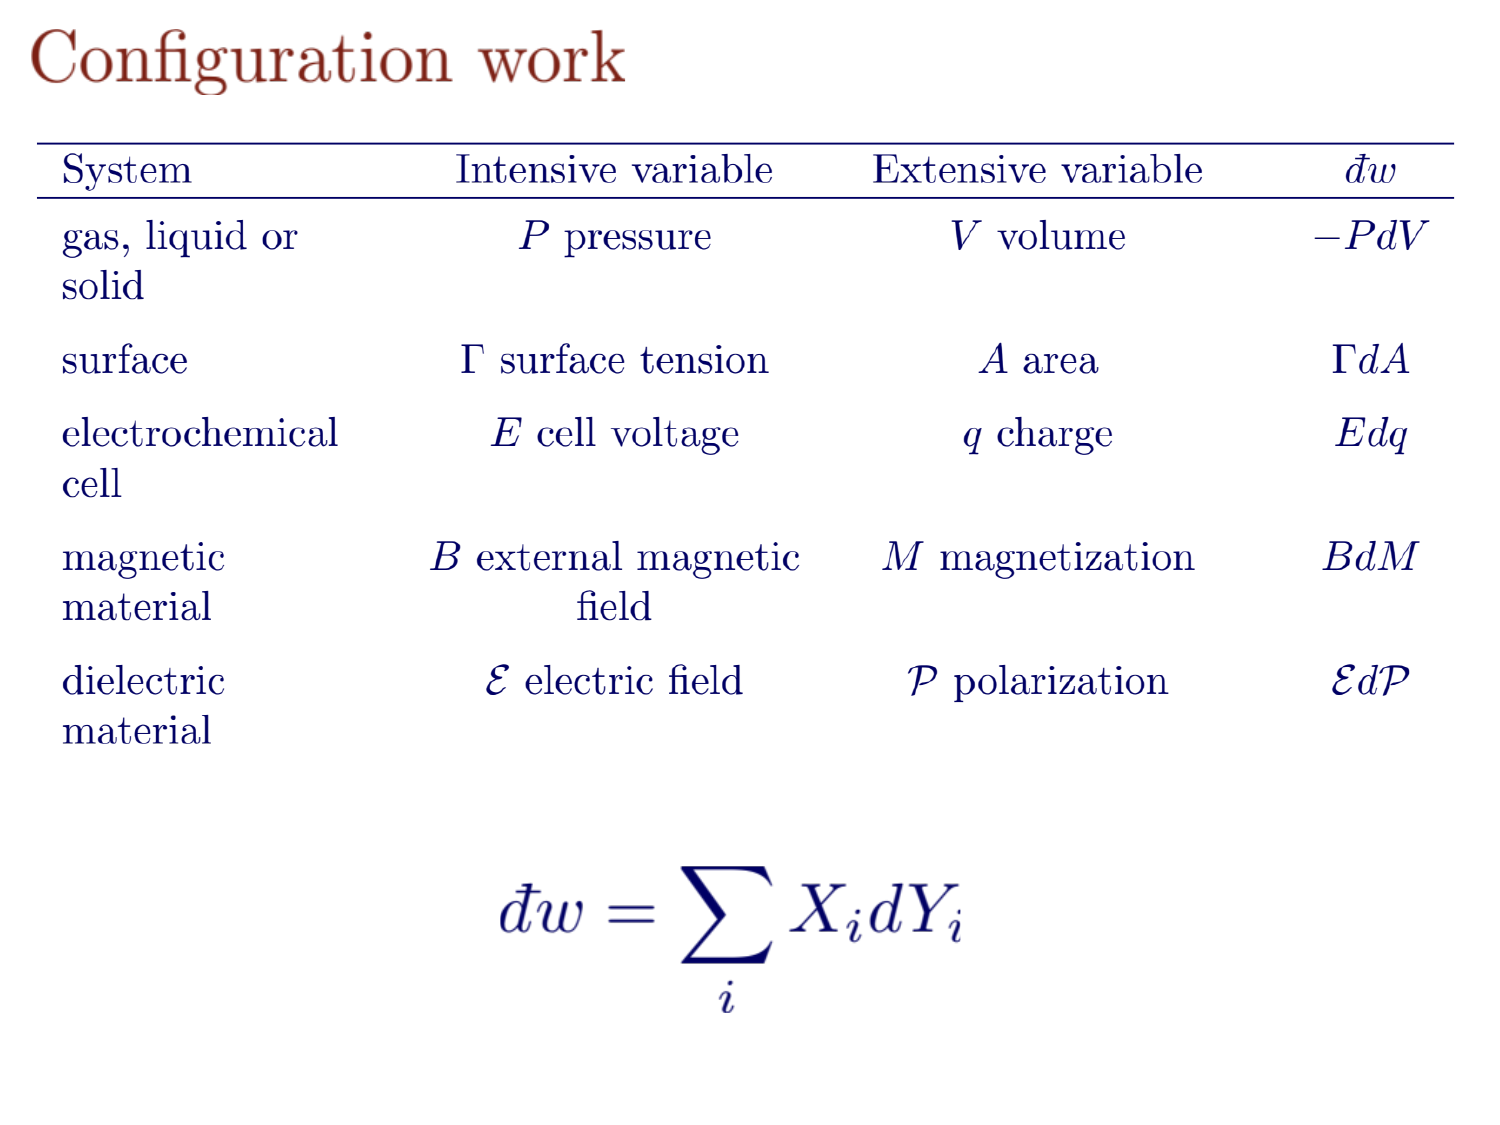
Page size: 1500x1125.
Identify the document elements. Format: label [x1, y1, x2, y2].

picture [500, 865, 961, 1014]
picture [30, 29, 626, 96]
picture [36, 142, 1455, 782]
